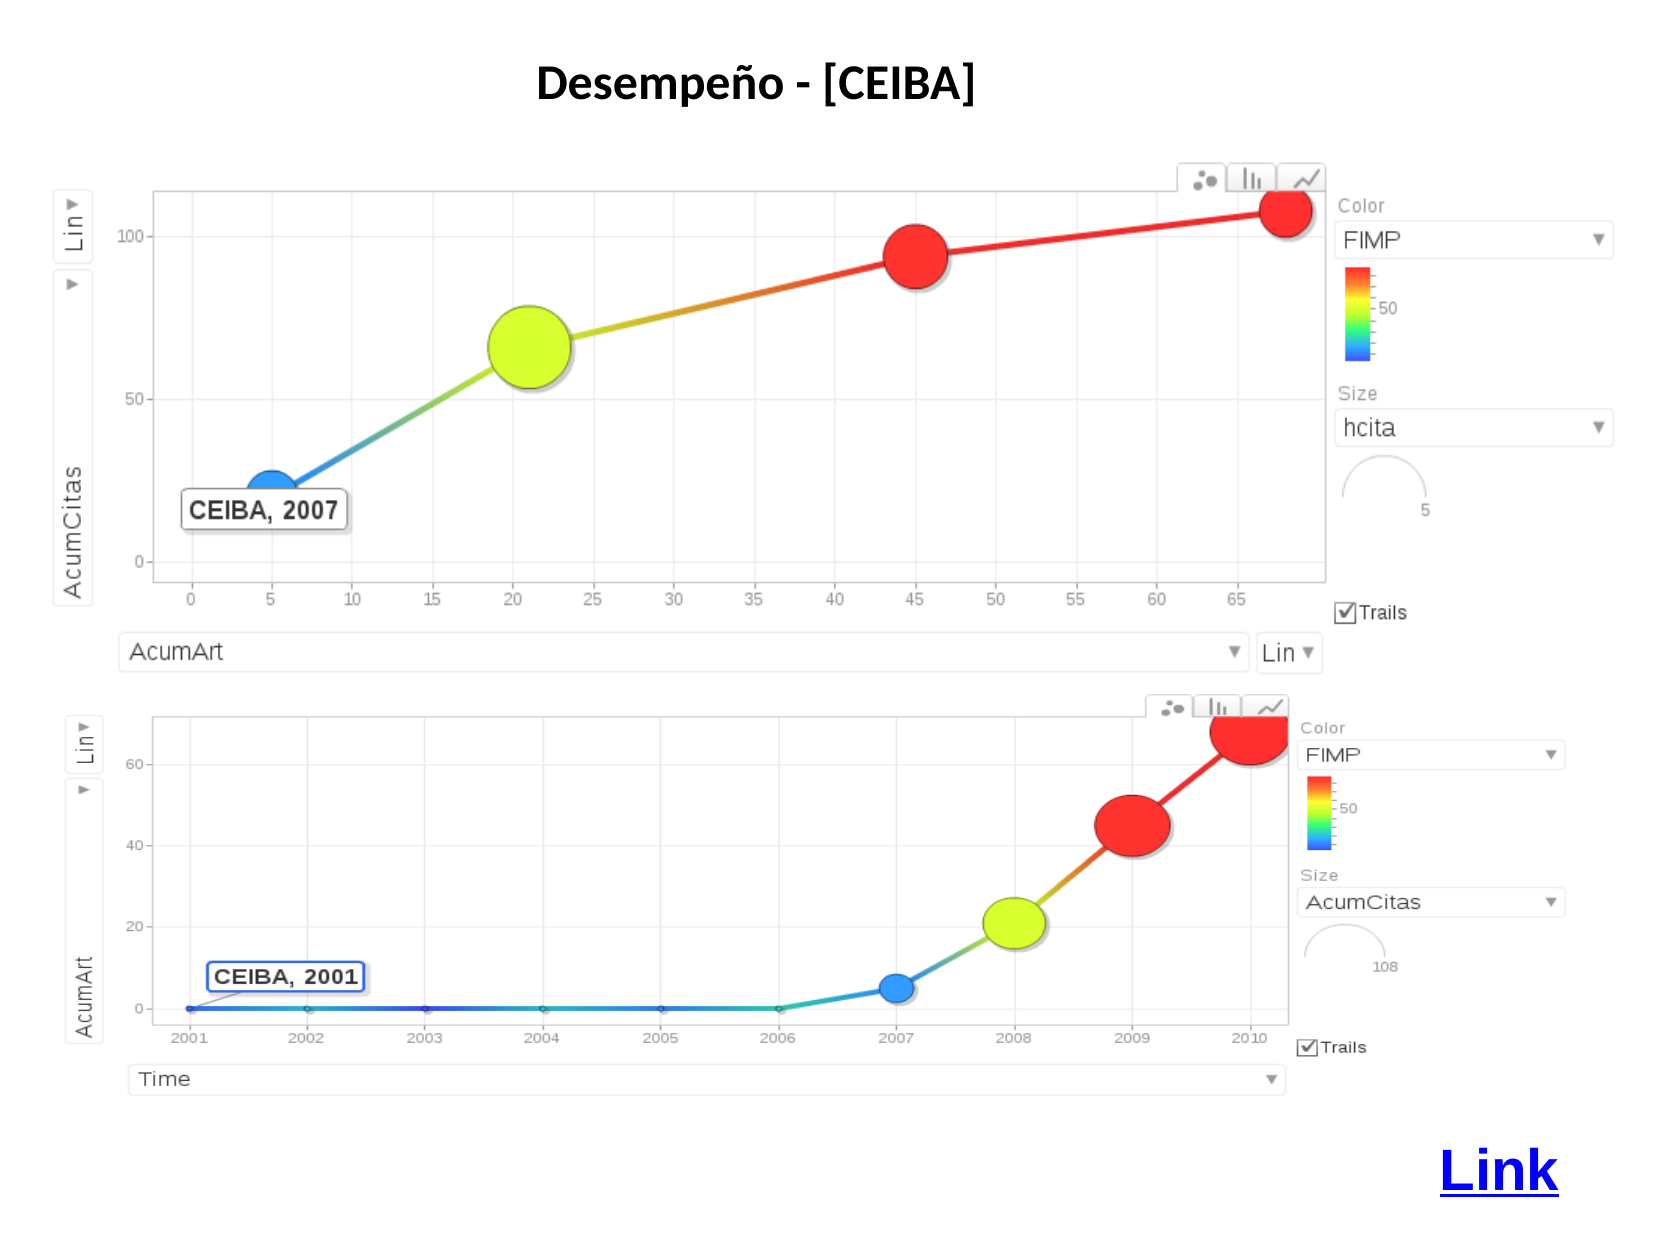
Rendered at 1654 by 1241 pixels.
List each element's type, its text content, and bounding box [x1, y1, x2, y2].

picture [59, 693, 1576, 1102]
text_box Link [1425, 1124, 1575, 1205]
picture [45, 157, 1620, 679]
text_box Desempeño - [CEIBA] [163, 41, 1350, 113]
text_box [1397, 1100, 1582, 1241]
